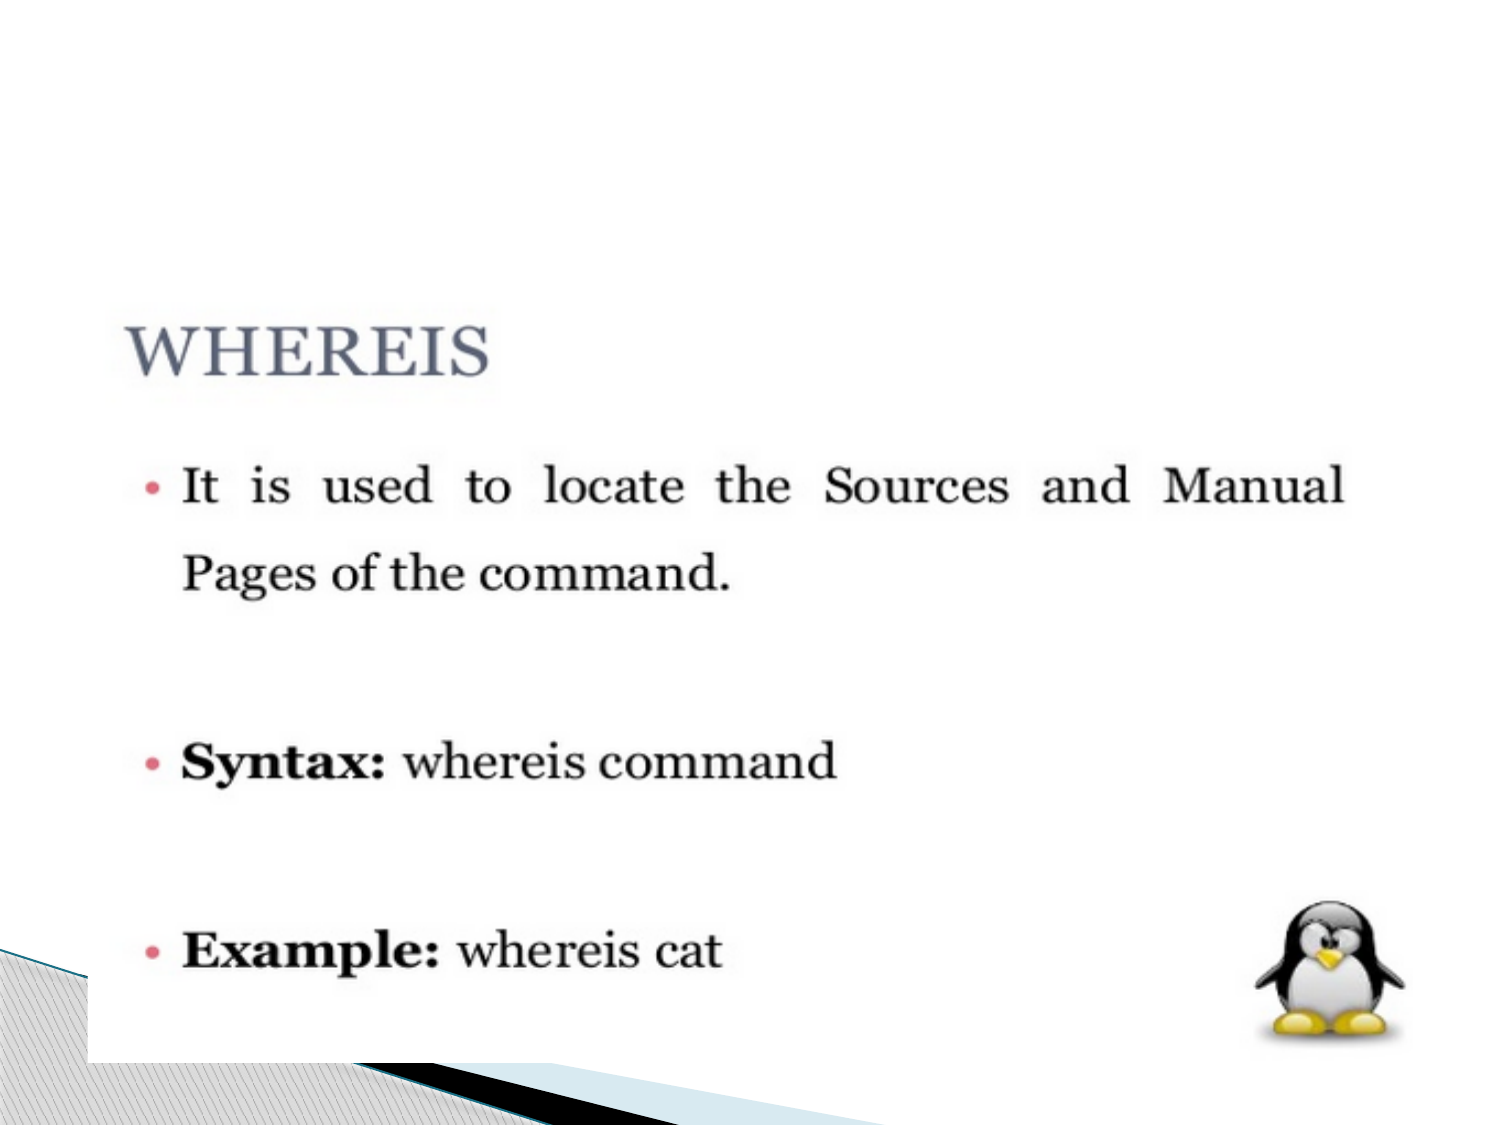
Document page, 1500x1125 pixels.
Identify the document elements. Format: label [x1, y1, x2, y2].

list [87, 237, 1413, 1063]
